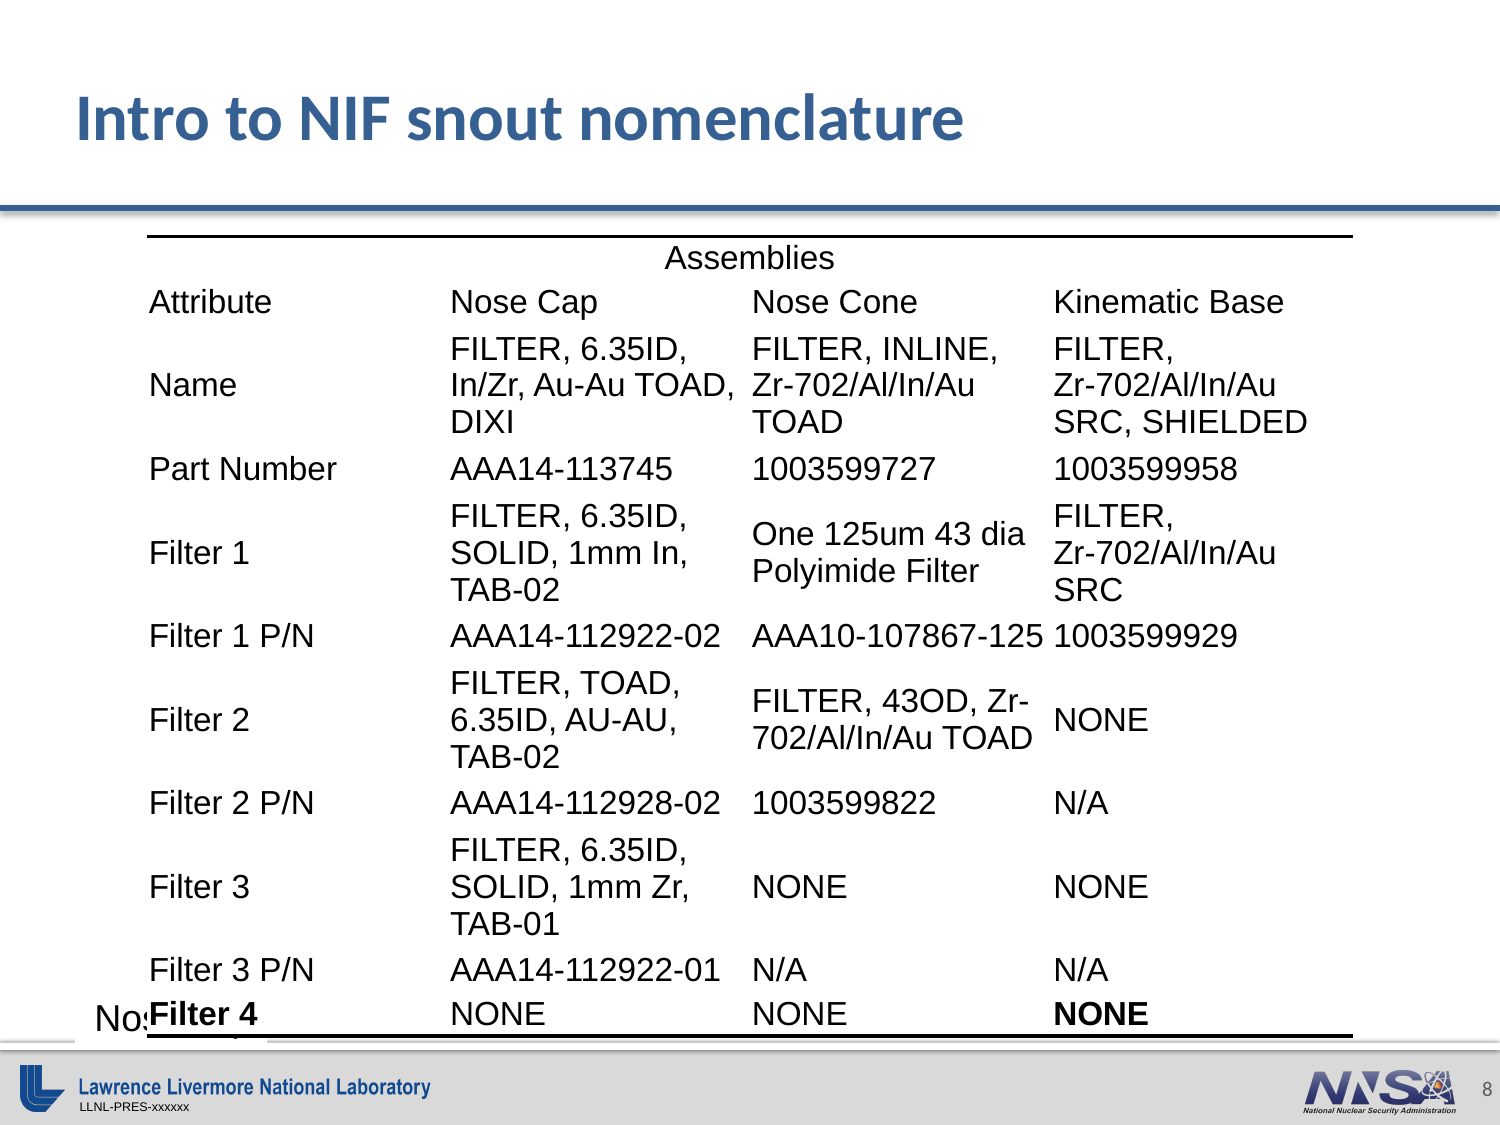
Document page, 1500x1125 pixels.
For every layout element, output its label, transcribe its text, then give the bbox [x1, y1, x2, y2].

table_cell NONE [750, 825, 1051, 949]
table_cell AAA14-112922-02 [448, 614, 750, 658]
picture [1296, 1057, 1463, 1122]
table_cell Filter 3 [147, 825, 448, 949]
table_header Assemblies [147, 238, 1353, 280]
table_cell Filter 2 [147, 658, 448, 781]
table_cell FILTER, Zr-702/Al/In/Au SRC, SHIELDED [1051, 324, 1353, 447]
table_cell Part Number [147, 447, 448, 491]
table_cell Nose Cone [750, 280, 1051, 324]
table_cell Filter 1 P/N [147, 614, 448, 658]
table_cell 1003599929 [1051, 614, 1353, 658]
title Intro to NIF snout nomenclature [75, 36, 1425, 202]
table_cell FILTER, 43OD, Zr-702/Al/In/Au TOAD [750, 658, 1051, 781]
text_box Nose cap [74, 986, 268, 1047]
table_cell AAA10-107867-125 [750, 614, 1051, 658]
table_cell NONE [750, 992, 1051, 1034]
picture [20, 1065, 469, 1112]
table_cell Filter 4 [147, 992, 448, 1034]
table_cell NONE [448, 992, 750, 1034]
table_cell 1003599822 [750, 781, 1051, 825]
table_cell Nose Cap [448, 280, 750, 324]
table_cell N/A [1051, 949, 1353, 992]
table_cell FILTER, 6.35ID, SOLID, 1mm Zr, TAB-01 [448, 825, 750, 949]
table_cell AAA14-112922-01 [448, 949, 750, 992]
table_cell 1003599727 [750, 447, 1051, 491]
table_cell NONE [1051, 658, 1353, 781]
table_cell NONE [1051, 992, 1353, 1034]
table_cell N/A [1051, 781, 1353, 825]
table_cell AAA14-113745 [448, 447, 750, 491]
table_cell AAA14-112928-02 [448, 781, 750, 825]
table_cell Filter 2 P/N [147, 781, 448, 825]
table_cell FILTER, 6.35ID, In/Zr, Au-Au TOAD, DIXI [448, 324, 750, 447]
table_cell Filter 1 [147, 491, 448, 614]
table_cell 1003599958 [1051, 447, 1353, 491]
table_cell FILTER, 6.35ID, SOLID, 1mm In, TAB-02 [448, 491, 750, 614]
table_cell FILTER, Zr-702/Al/In/Au SRC [1051, 491, 1353, 614]
table_cell N/A [750, 949, 1051, 992]
table_cell Attribute [147, 280, 448, 324]
table_cell FILTER, TOAD, 6.35ID, AU-AU, TAB-02 [448, 658, 750, 781]
table_cell NONE [1051, 825, 1353, 949]
table_cell FILTER, INLINE, Zr-702/Al/In/Au TOAD [750, 324, 1051, 447]
table_cell One 125um 43 dia Polyimide Filter [750, 491, 1051, 614]
table_cell Name [147, 324, 448, 447]
table_cell Filter 3 P/N [147, 949, 448, 992]
table_cell Kinematic Base [1051, 280, 1353, 324]
